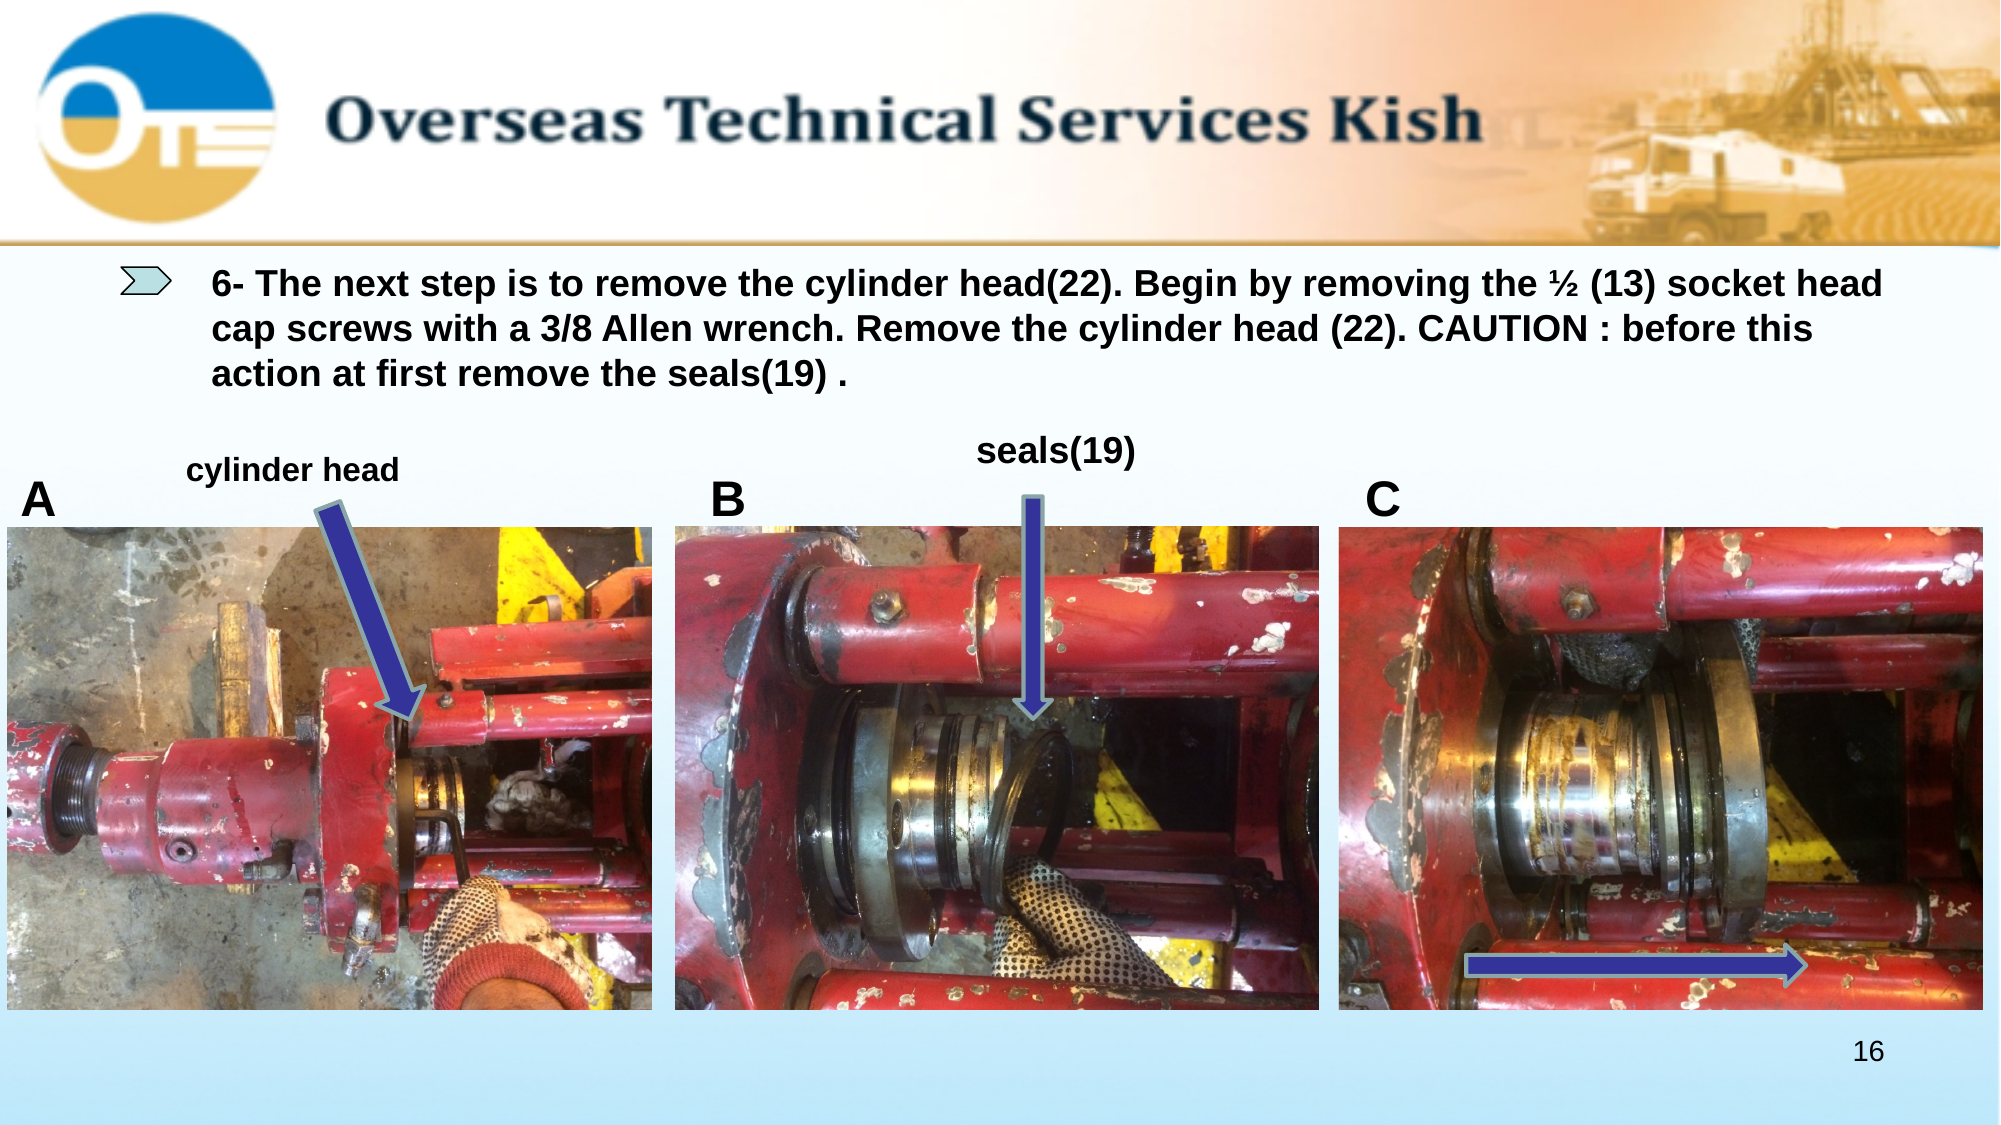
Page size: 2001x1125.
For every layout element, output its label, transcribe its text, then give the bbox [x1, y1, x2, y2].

text_box B [695, 459, 762, 524]
text_box A [5, 458, 72, 525]
text_box [121, 267, 172, 295]
text_box seals(19) [961, 418, 1192, 478]
text_box [313, 499, 352, 524]
text_box cylinder head [171, 440, 606, 496]
slide_number 16 [1433, 1024, 1901, 1103]
text_box [1021, 494, 1045, 524]
picture [0, 0, 2001, 1125]
text_box C [1350, 458, 1416, 524]
title 6- The next step is to remove the cylinder head(22). Begin by removing the ½ (13) socket head cap screws with a 3/8 Allen wrench. Remove the cylinder head (22). CAUTION : before this action at first remove the seals(19) . [196, 257, 1923, 459]
